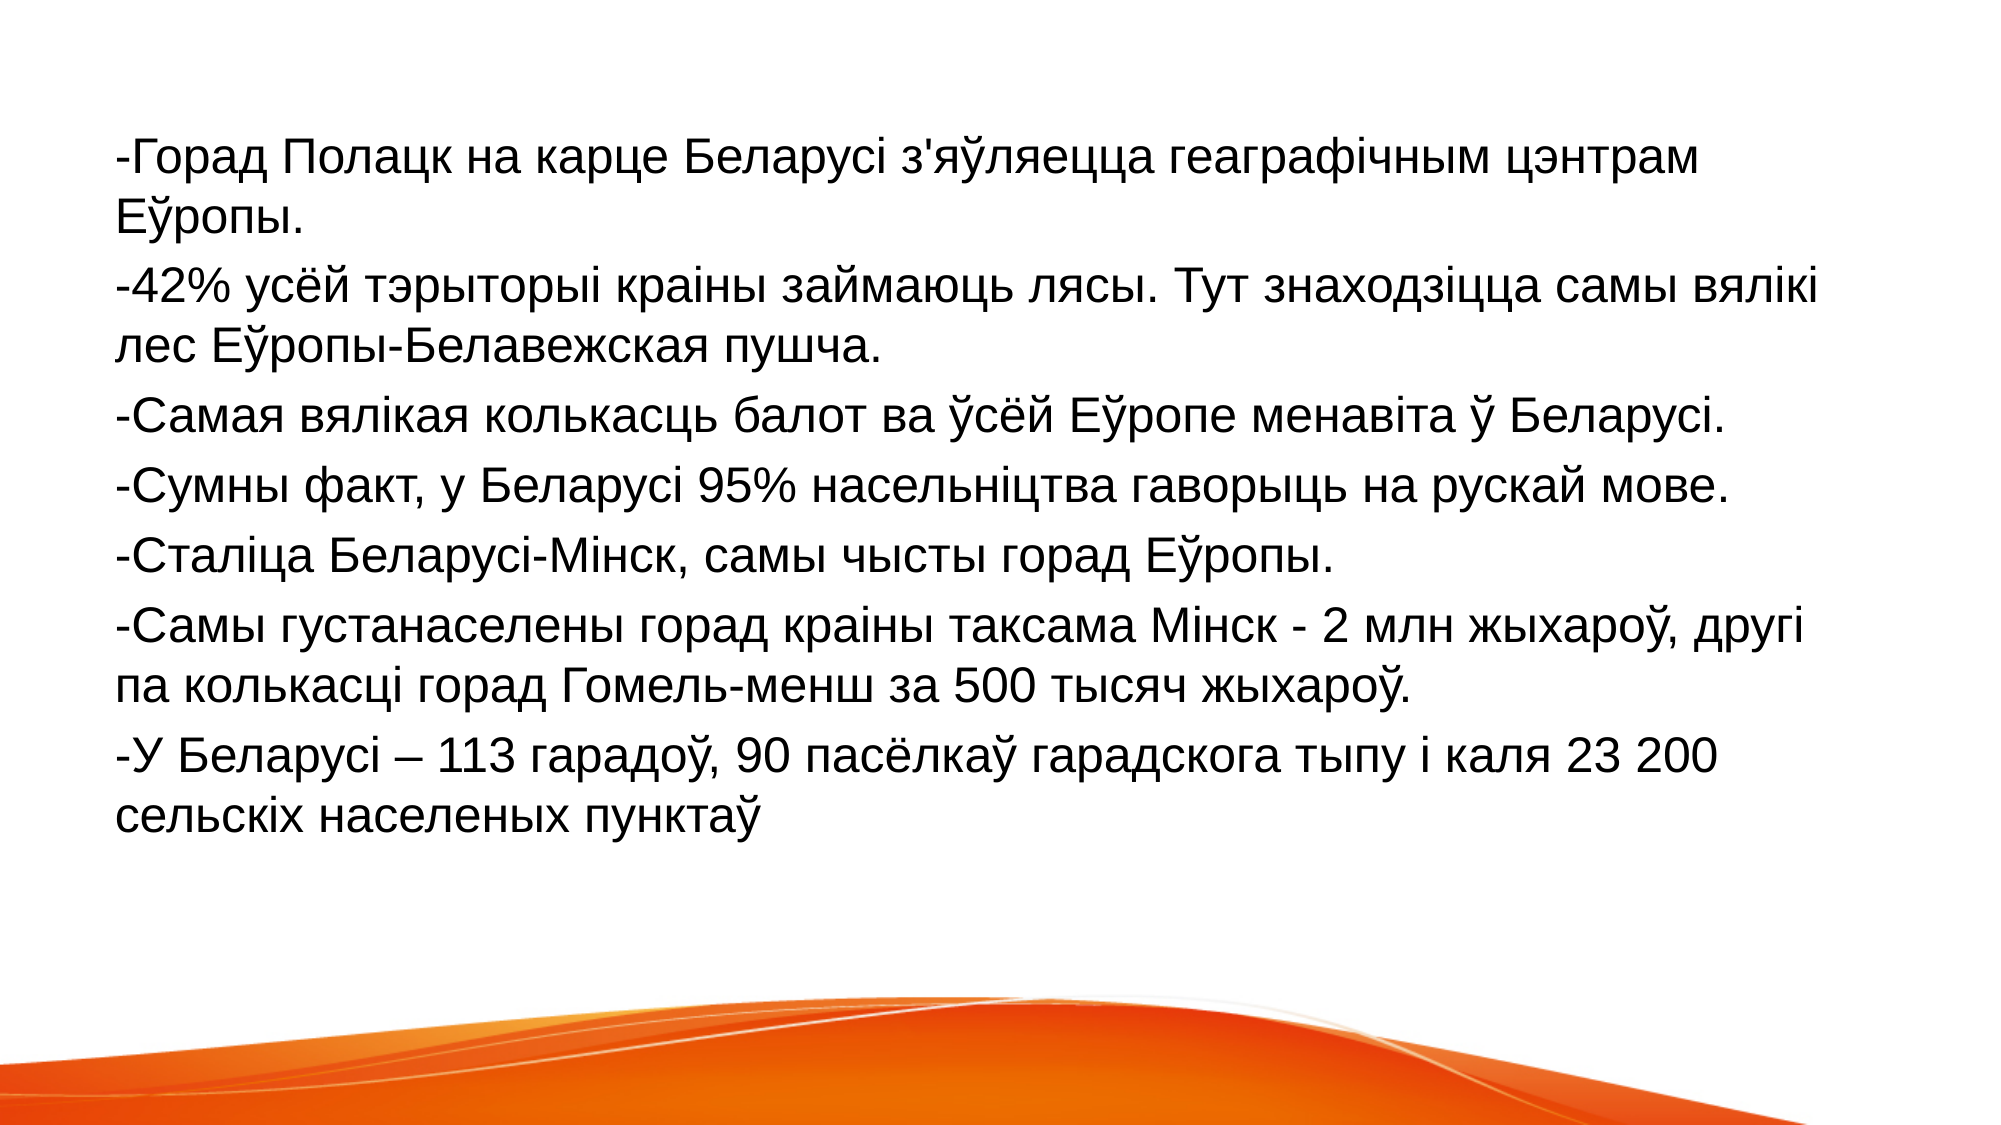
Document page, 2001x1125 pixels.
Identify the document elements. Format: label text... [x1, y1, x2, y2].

picture [0, 0, 2000, 1125]
list -Горад Полацк на карце Беларусі з'яўляецца геаграфічным цэнтрам Еўропы. -42% усёй тэрыторыі краіны займаюць лясы. Тут знаходзіцца самы вялікі лес Еўропы-Белавежская пушча. -Самая вялікая колькасць балот ва ўсёй Еўропе менавіта ў Беларусі. -Сумны факт, у Беларусі 95% насельніцтва гаворыць на рускай мове. -Сталіца Беларусі-Мінск, самы чысты горад Еўропы. -Самы густанаселены горад краіны таксама Мінск - 2 млн жыхароў, другі па колькасці горад Гомель-менш за 500 тысяч жыхароў. -У Беларусі – 113 гарадоў, 90 пасёлкаў гарадскога тыпу і каля 23 200 сельскіх населеных пунктаў [99, 115, 1882, 1003]
